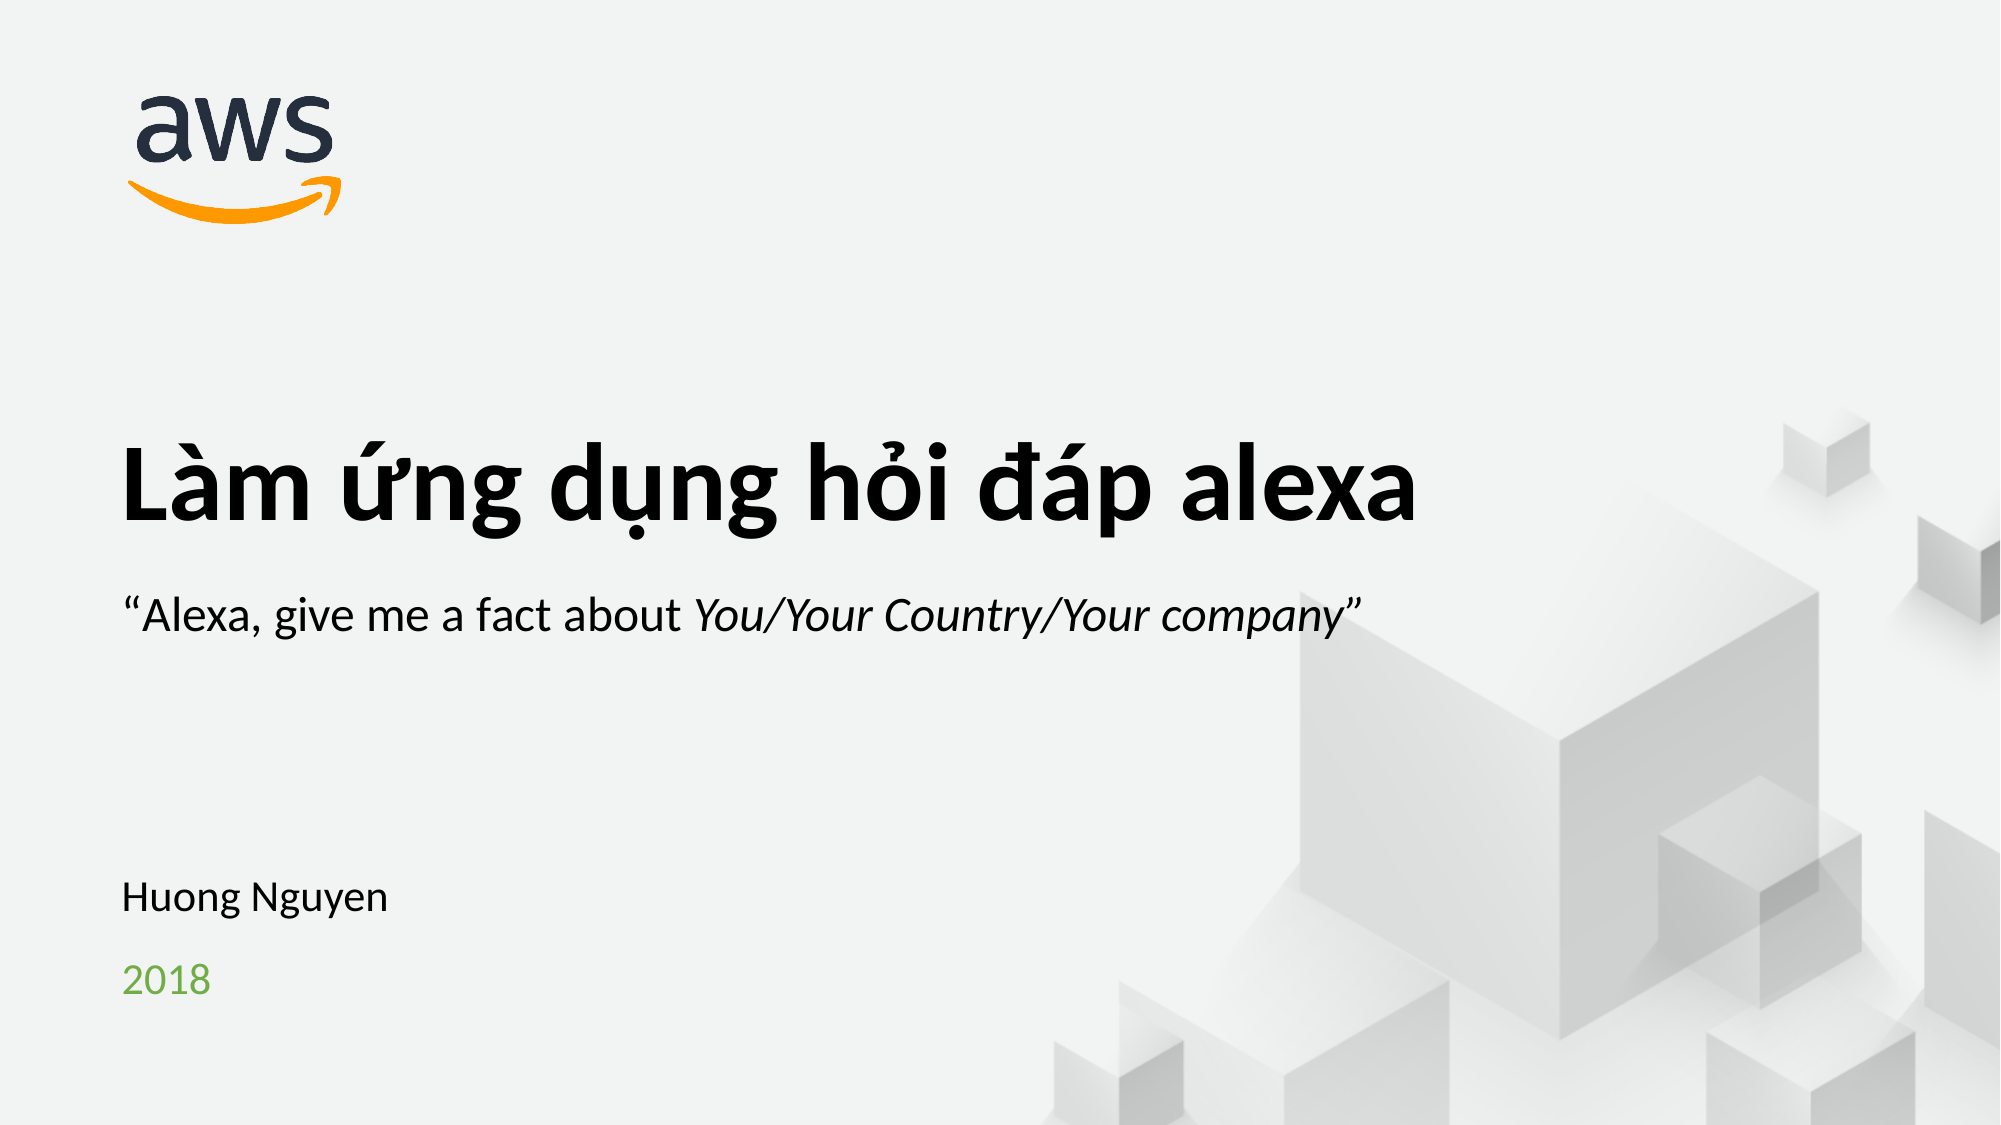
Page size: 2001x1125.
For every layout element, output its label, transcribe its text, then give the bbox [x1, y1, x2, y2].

list “Alexa, give me a fact about You/Your Country/Your company” [106, 581, 1492, 689]
list Huong Nguyen [106, 865, 913, 948]
picture [0, 0, 2001, 1125]
list Làm ứng dụng hỏi đáp alexa [106, 417, 1709, 581]
list 2018 [106, 948, 913, 1030]
